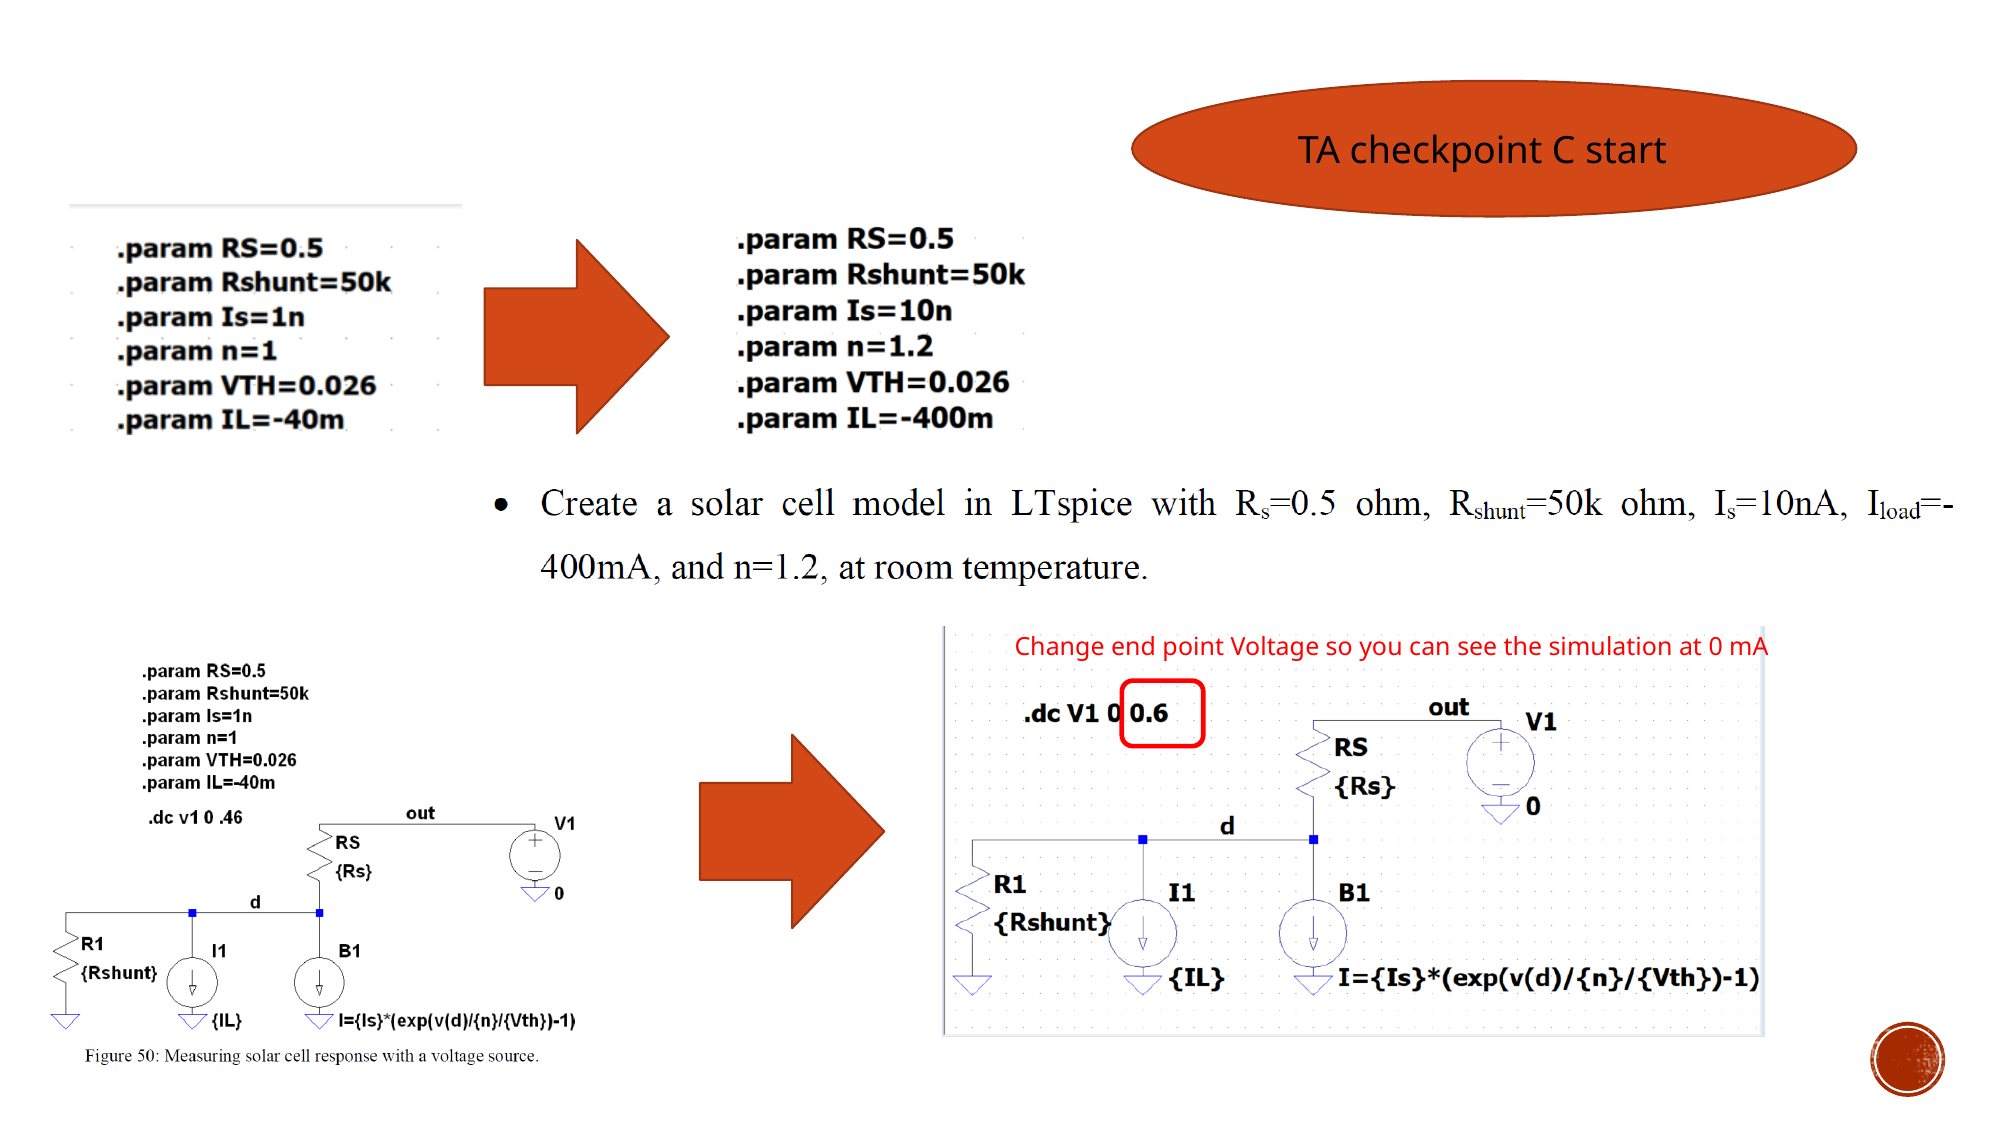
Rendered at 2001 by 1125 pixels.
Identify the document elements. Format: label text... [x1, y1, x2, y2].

text_box Change end point Voltage so you can see the simulation at 0 mA [999, 623, 2000, 668]
picture [942, 626, 1765, 1037]
text_box [1131, 79, 1858, 218]
picture [69, 203, 462, 470]
picture [5, 623, 634, 1091]
text_box [483, 238, 670, 435]
text_box TA checkpoint C start [1283, 118, 1752, 179]
text_box [698, 733, 886, 930]
picture [455, 454, 1991, 608]
picture [716, 203, 1052, 453]
